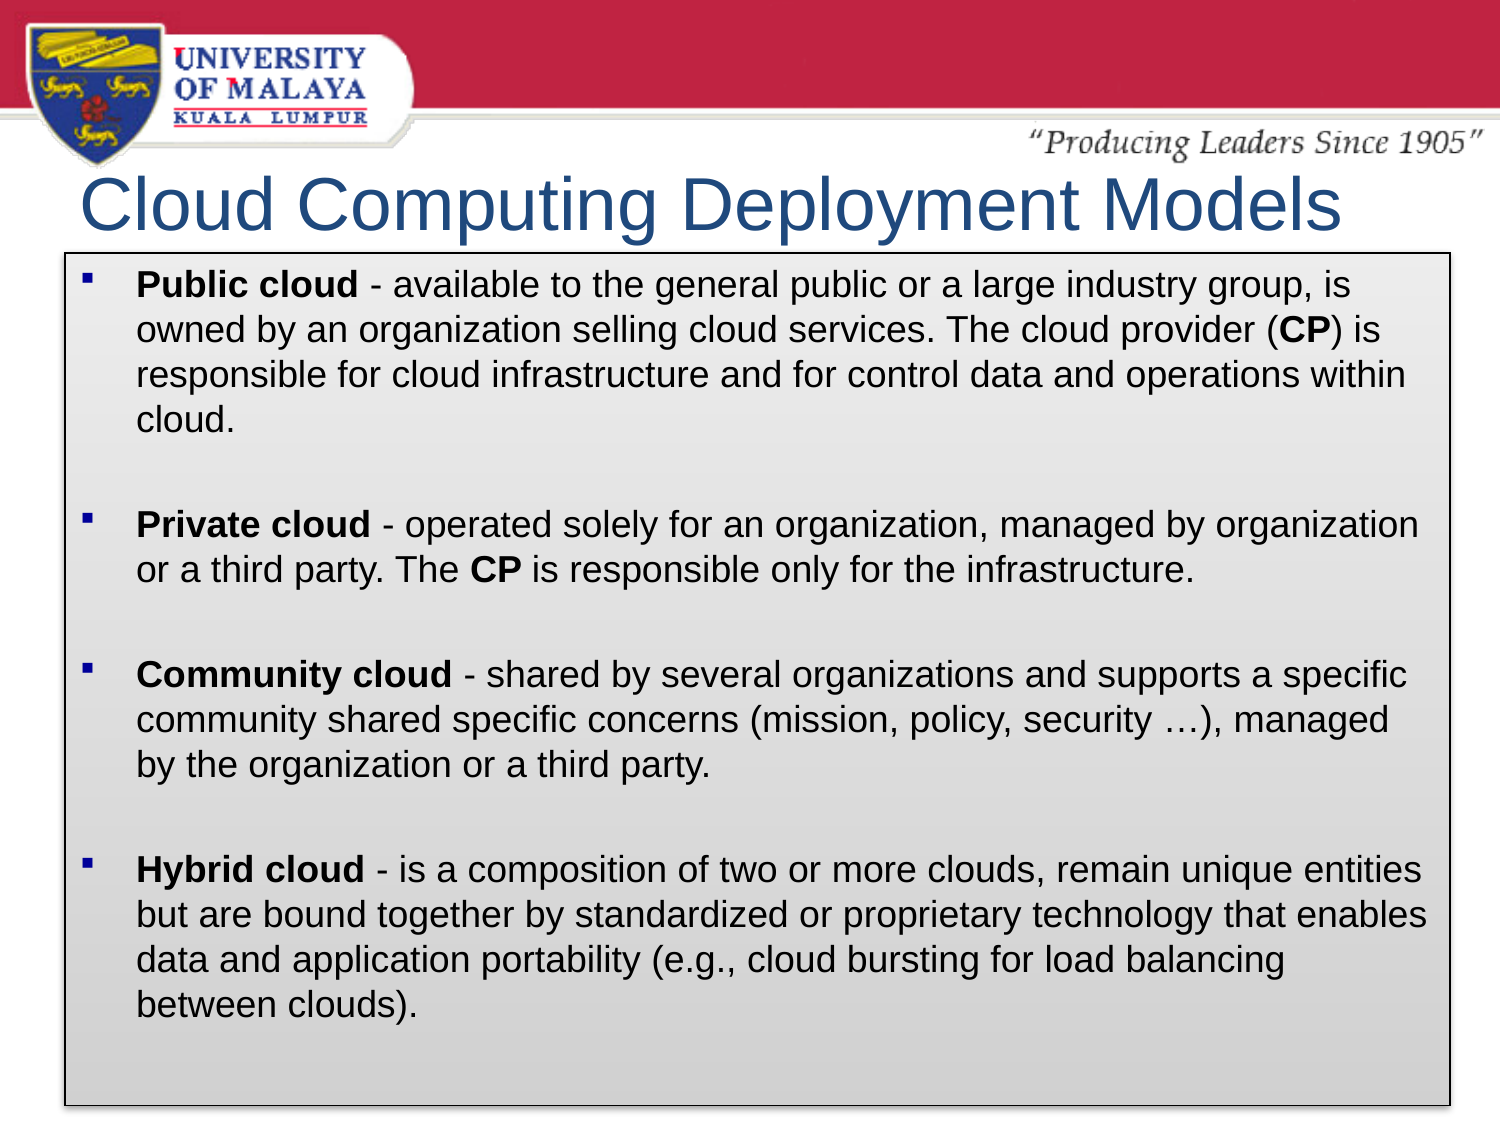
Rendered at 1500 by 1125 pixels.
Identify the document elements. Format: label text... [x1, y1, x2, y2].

picture [0, 0, 1500, 169]
list Public cloud - available to the general public or a large industry group, is owned by an organization selling cloud services. The cloud provider (CP) is responsible for cloud infrastructure and for control data and operations within cloud. Private cloud - operated solely for an organization, managed by organization or a third party. The CP is responsible only for the infrastructure. Community cloud - shared by several organizations and supports a specific community shared specific concerns (mission, policy, security …), managed by the organization or a third party. Hybrid cloud - is a composition of two or more clouds, remain unique entities but are bound together by standardized or proprietary technology that enables data and application portability (e.g., cloud bursting for load balancing between clouds). [64, 252, 1451, 1106]
title Cloud Computing Deployment Models [64, 150, 1448, 251]
